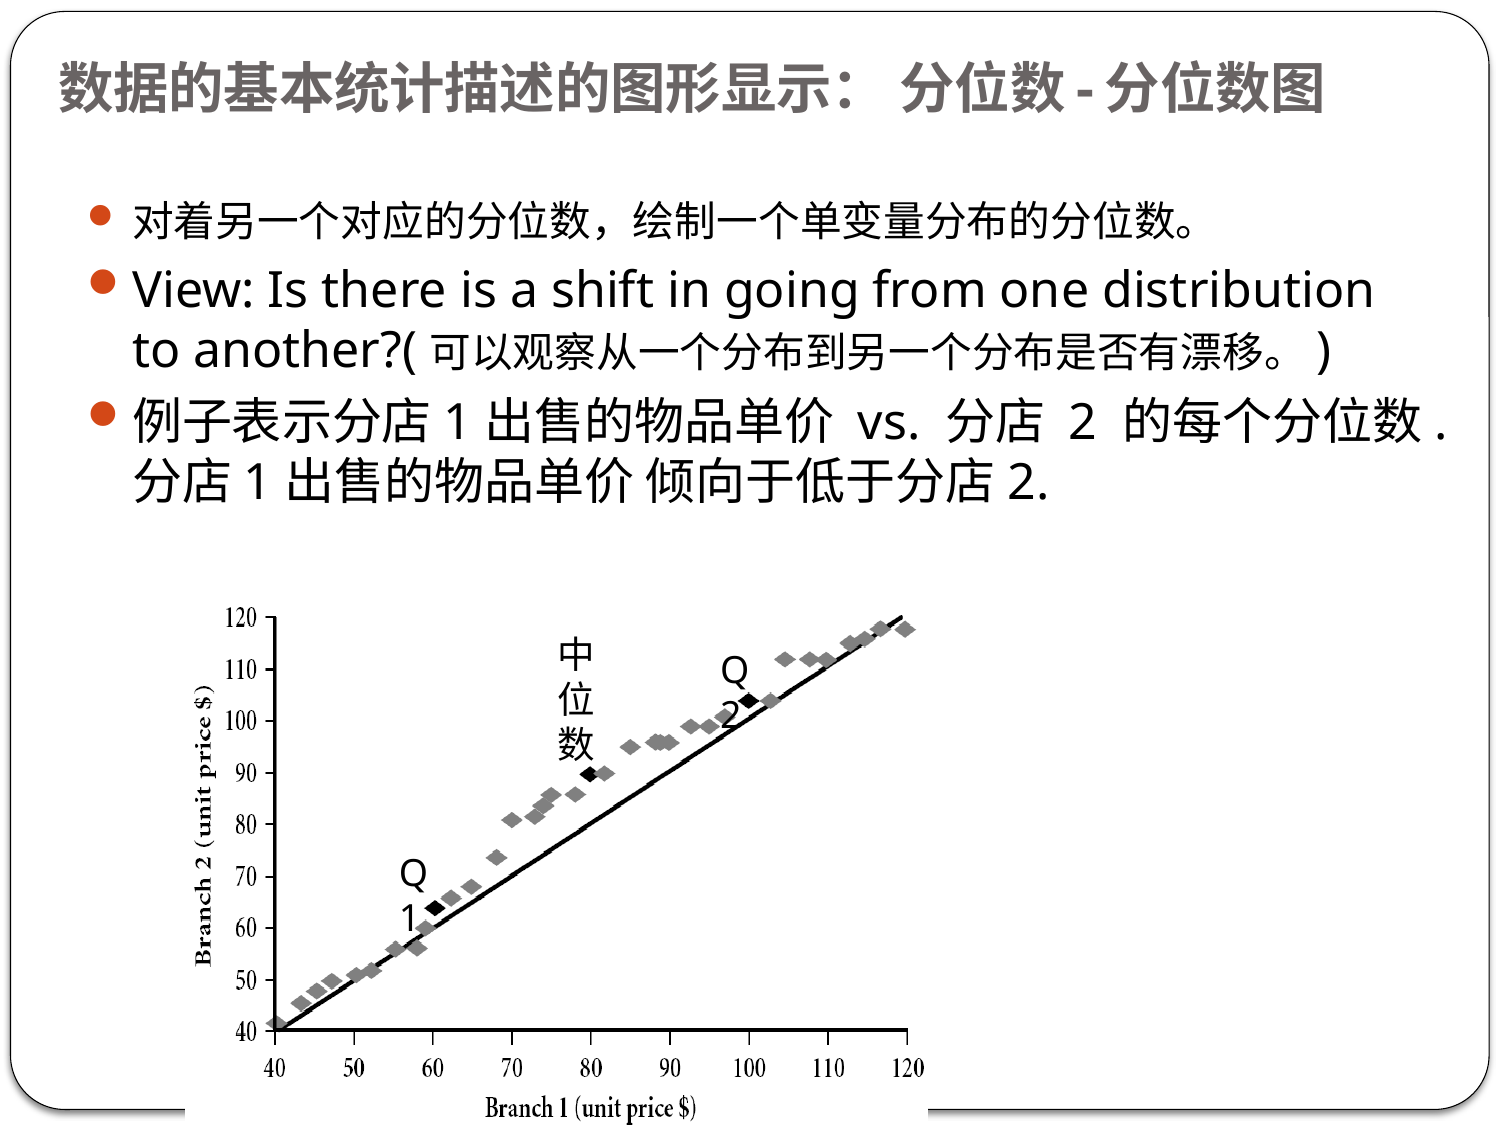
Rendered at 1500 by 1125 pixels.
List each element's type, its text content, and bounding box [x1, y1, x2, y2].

text_box 数据的基本统计描述的图形显示： 分位数-分位数图 [43, 0, 1405, 135]
picture [185, 557, 928, 1125]
list 对着另一个对应的分位数，绘制一个单变量分布的分位数。 View: Is there is a shift in going from one distribution to another?(可以观察从一个分布到另一个分布是否有漂移。) 例子表示分店1出售的物品单价 vs. 分店 2 的每个分位数.分店1出售的物品单价 倾向于低于分店2. [72, 187, 1440, 550]
